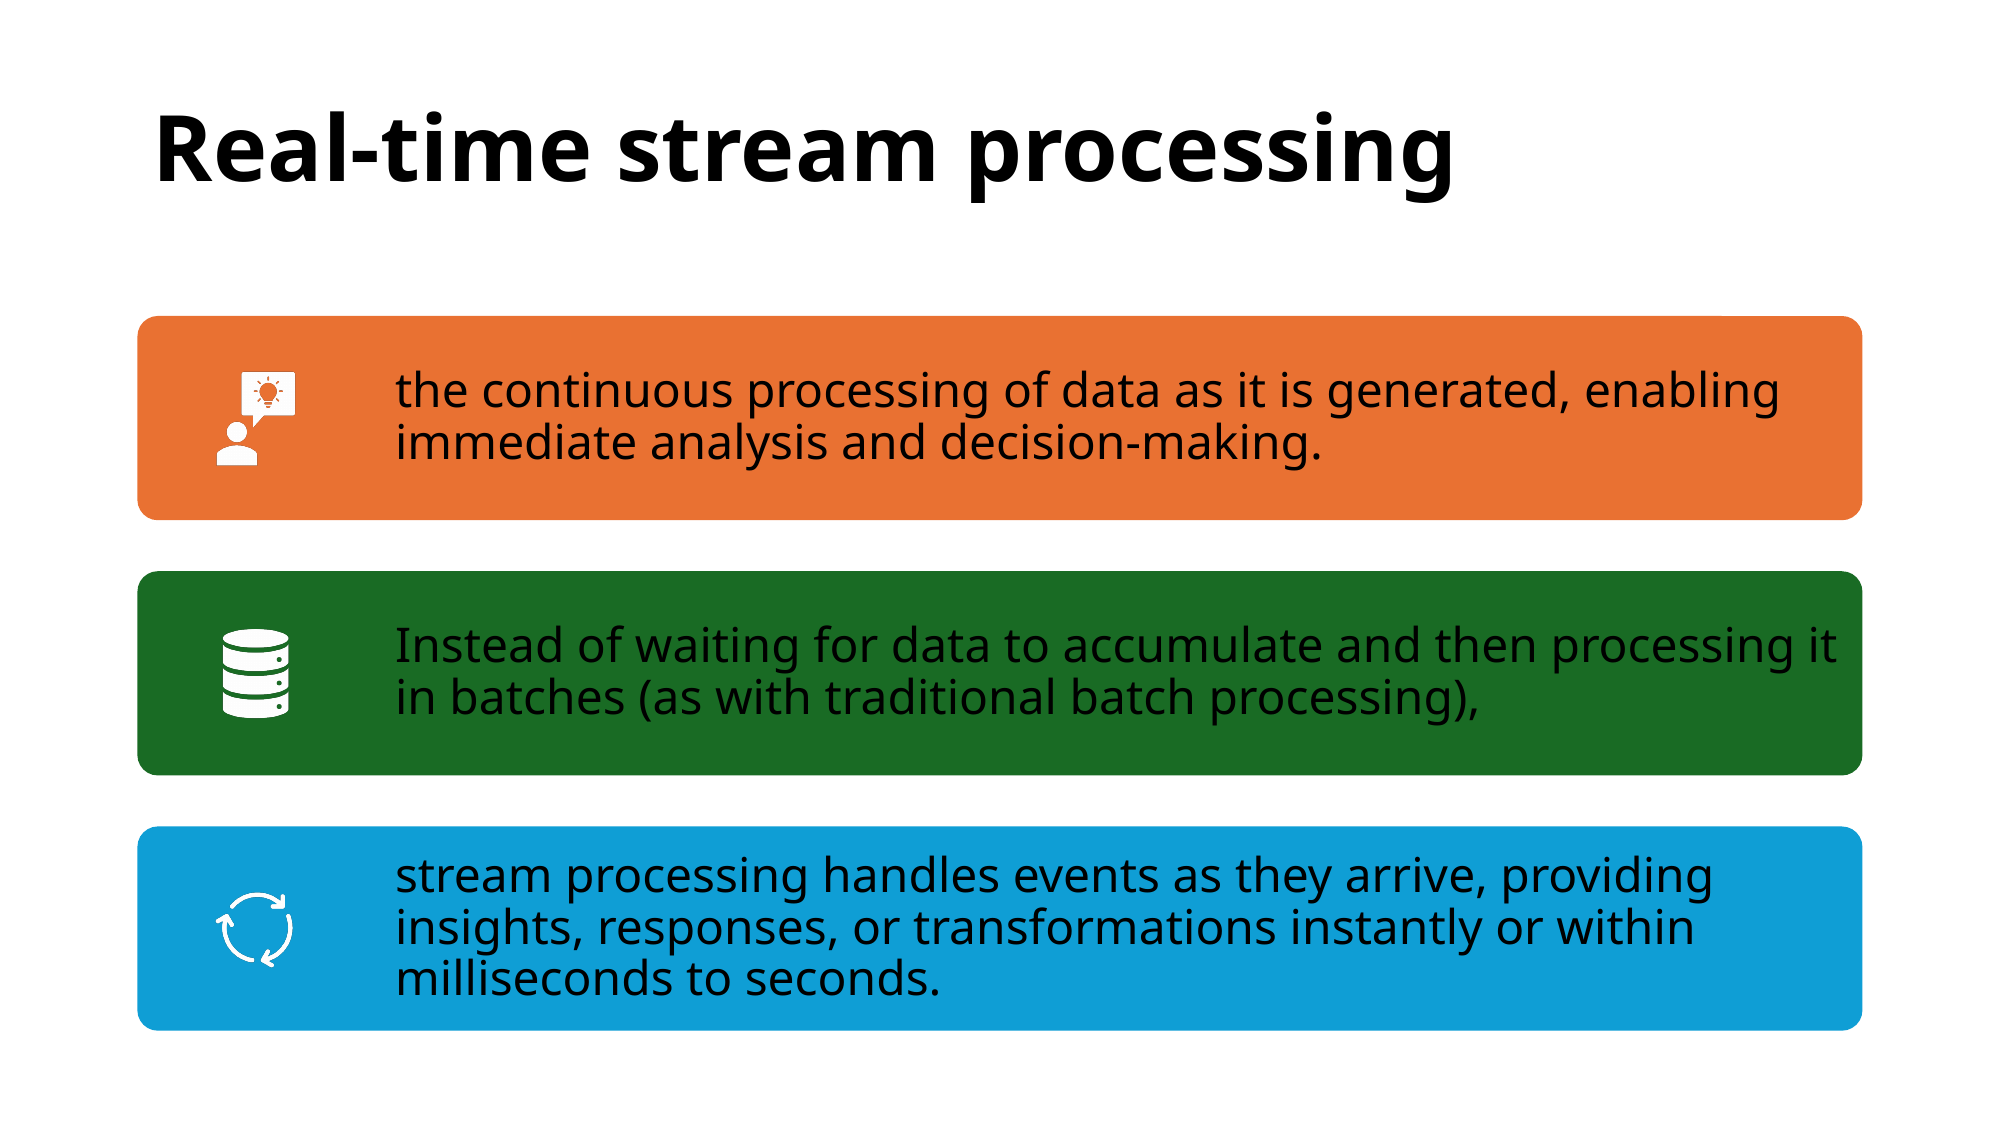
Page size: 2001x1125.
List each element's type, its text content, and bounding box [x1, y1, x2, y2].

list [136, 315, 1863, 1032]
title Real-time stream processing [138, 41, 1862, 209]
